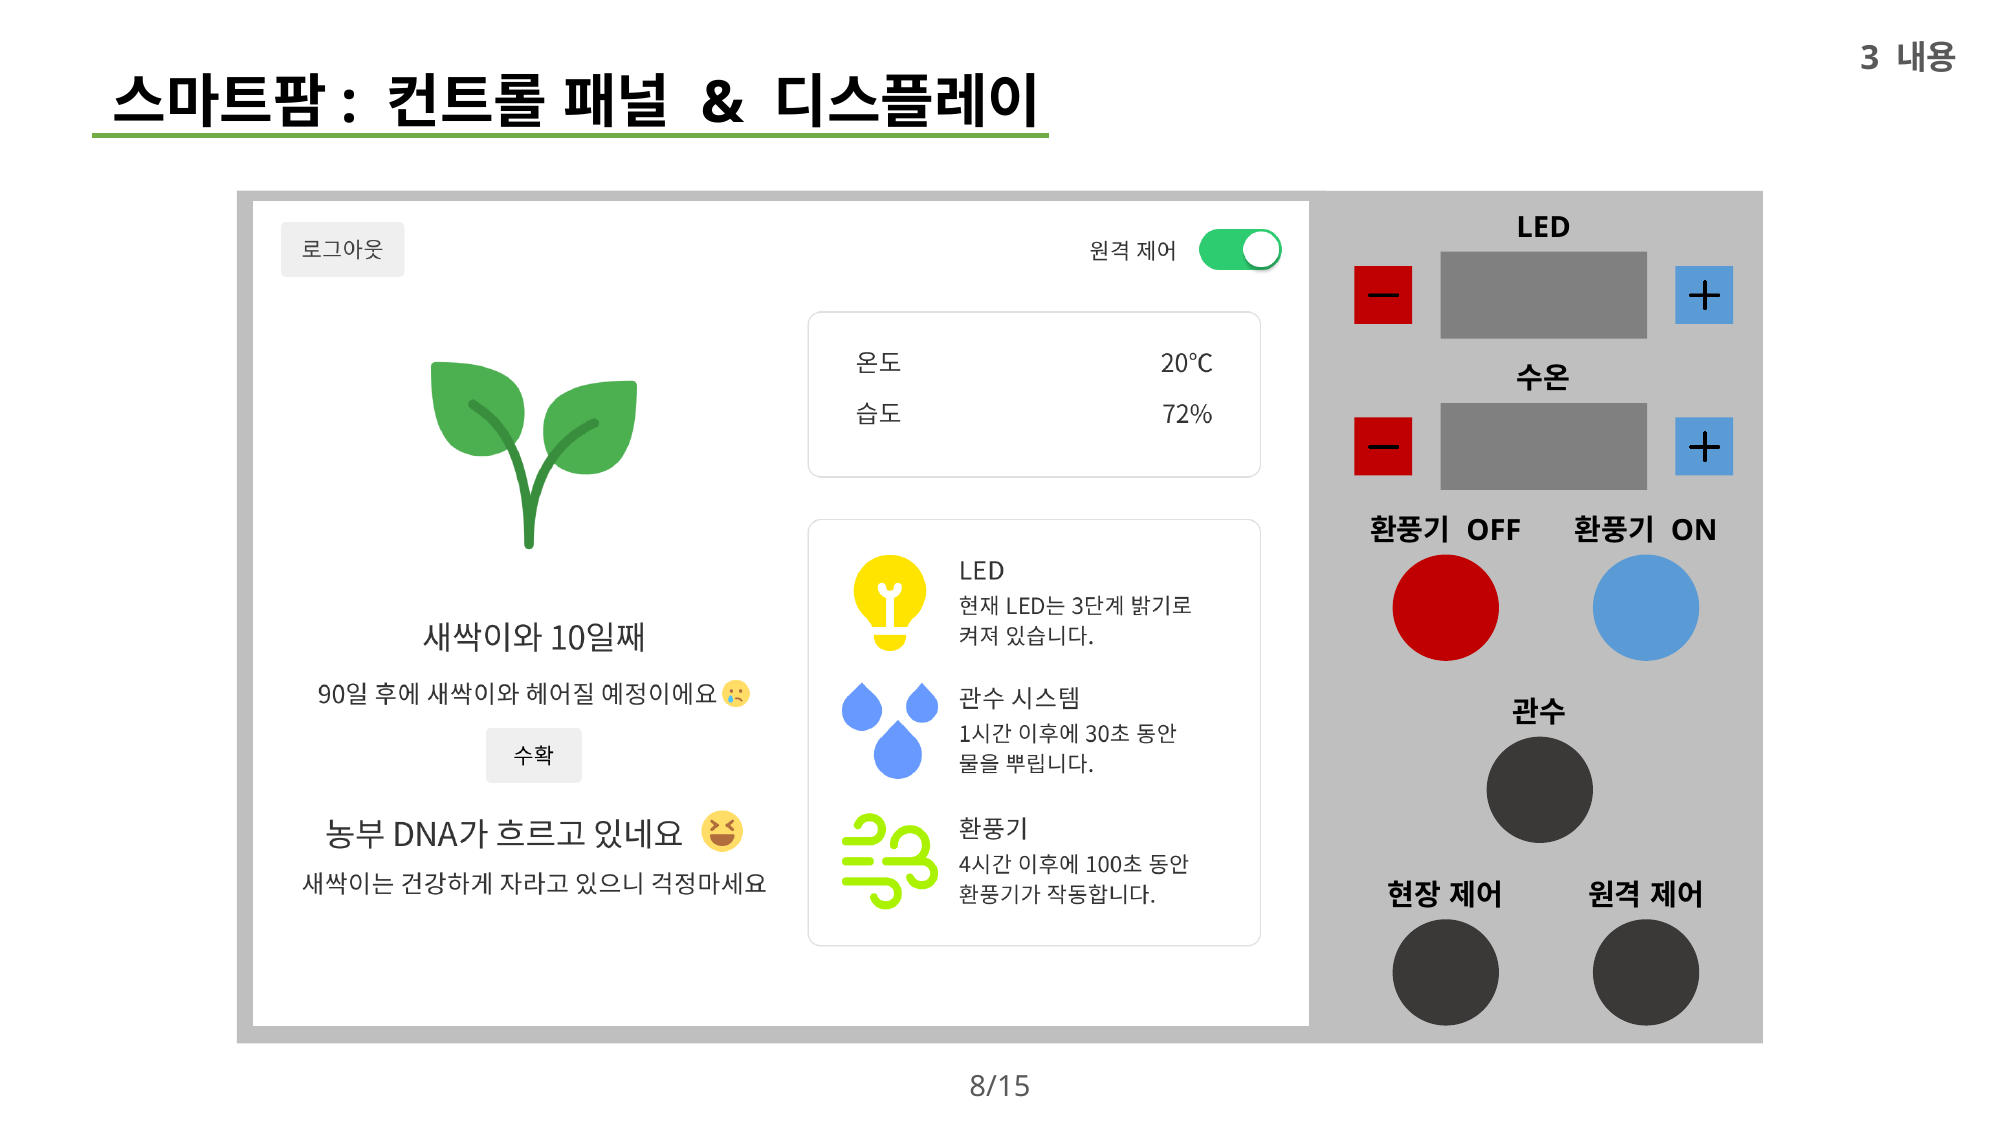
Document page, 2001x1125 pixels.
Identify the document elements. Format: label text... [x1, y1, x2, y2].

text_box 3 내용 [1845, 29, 1972, 84]
text_box 8/15 [954, 1059, 1046, 1110]
text_box 스마트팜: 컨트롤 패널 & 디스플레이 [98, 57, 1057, 142]
text_box [91, 132, 1050, 139]
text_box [236, 190, 1763, 1044]
